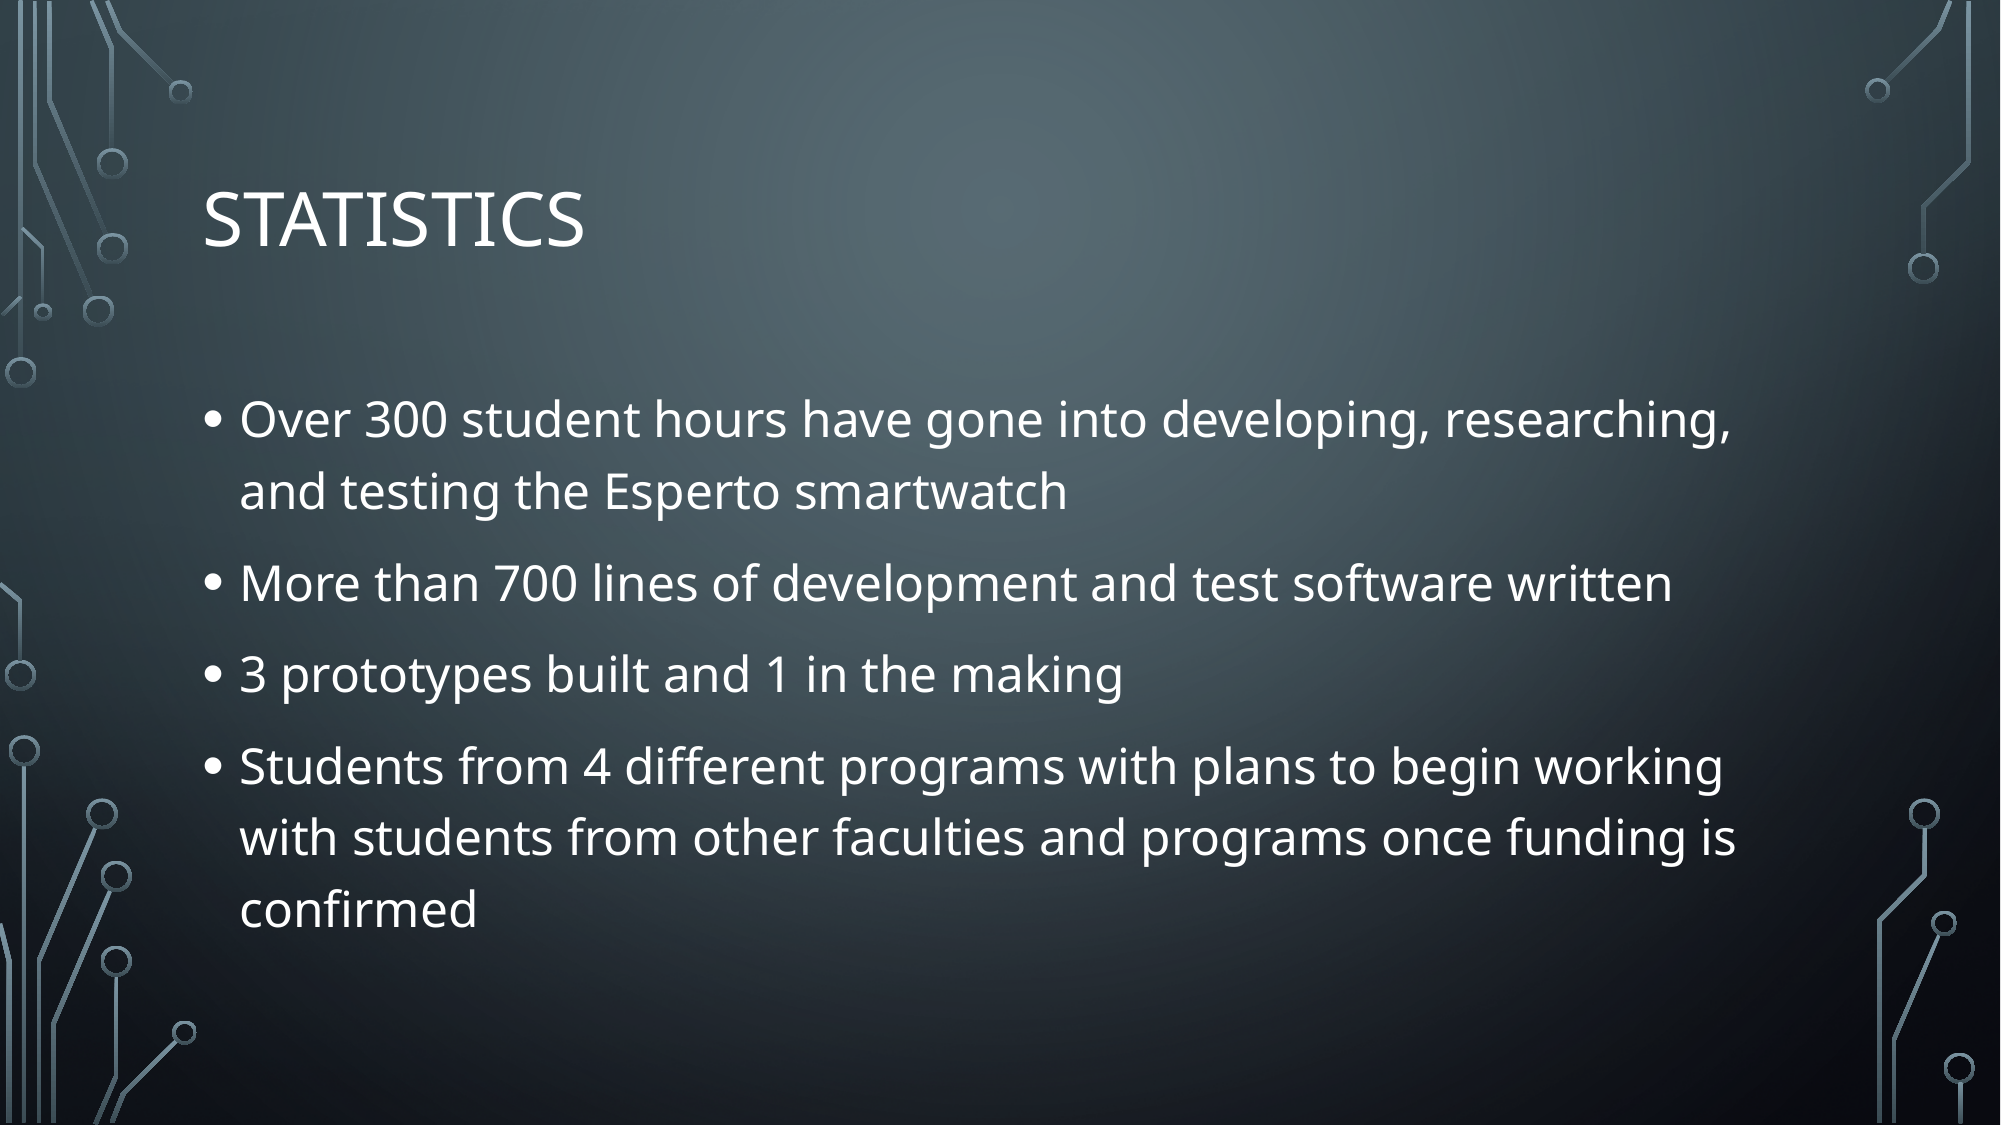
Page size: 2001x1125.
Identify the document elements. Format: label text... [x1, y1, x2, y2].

list Over 300 student hours have gone into developing, researching, and testing the Esperto smartwatch More than 700 lines of development and test software written 3 prototypes built and 1 in the making Students from 4 different programs with plans to begin working with students from other faculties and programs once funding is confirmed [187, 369, 1813, 950]
title statistics [187, 101, 1813, 344]
